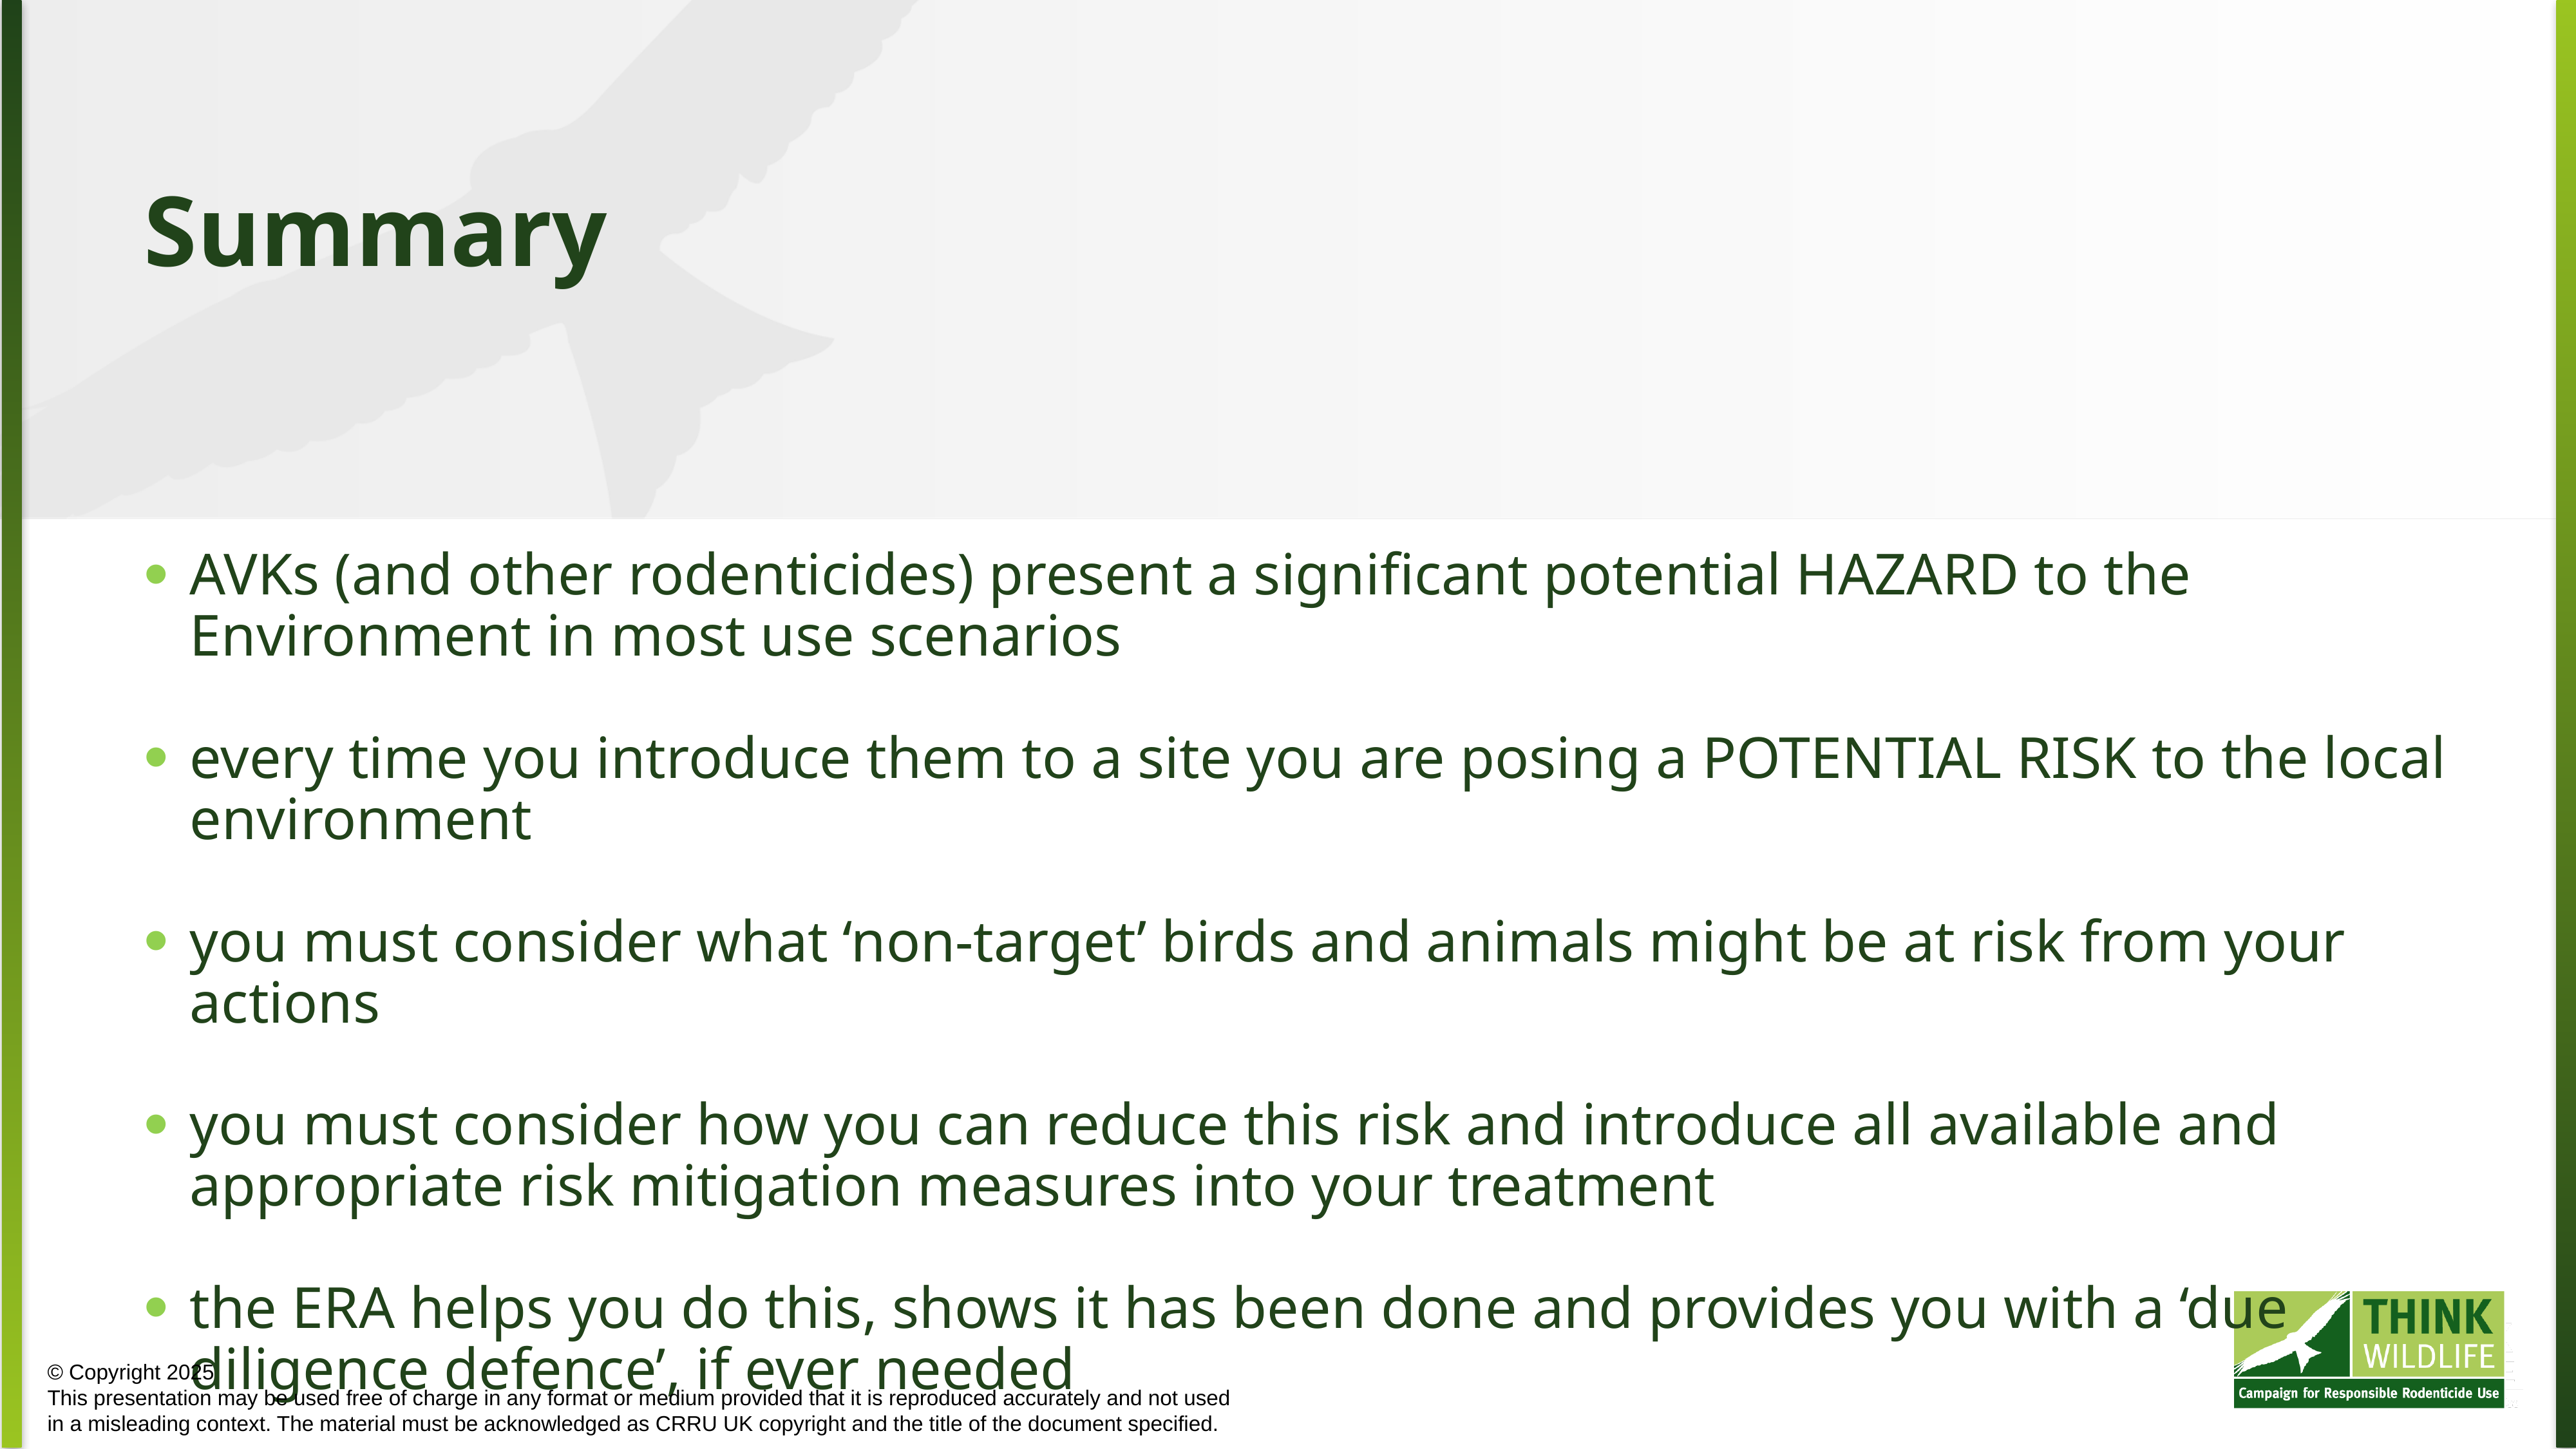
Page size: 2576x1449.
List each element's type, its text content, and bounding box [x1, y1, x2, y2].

text_box © Copyright 2025 This presentation may be used free of charge in any format or medium provided that it is reproduced accurately and not used in a misleading context. The material must be acknowledged as CRRU UK copyright and the title of the document specified. [37, 1353, 2529, 1441]
text_box Summary [134, 160, 1829, 296]
picture [0, 0, 2576, 1449]
text_box AVKs (and other rodenticides) present a significant potential HAZARD to the Environment in most use scenarios every time you introduce them to a site you are posing a POTENTIAL RISK to the local environment you must consider what ‘non-target’ birds and animals might be at risk from your actions you must consider how you can reduce this risk and introduce all available and appropriate risk mitigation measures into your treatment the ERA helps you do this, shows it has been done and provides you with a ‘due diligence defence’, if ever needed [134, 536, 2505, 1353]
